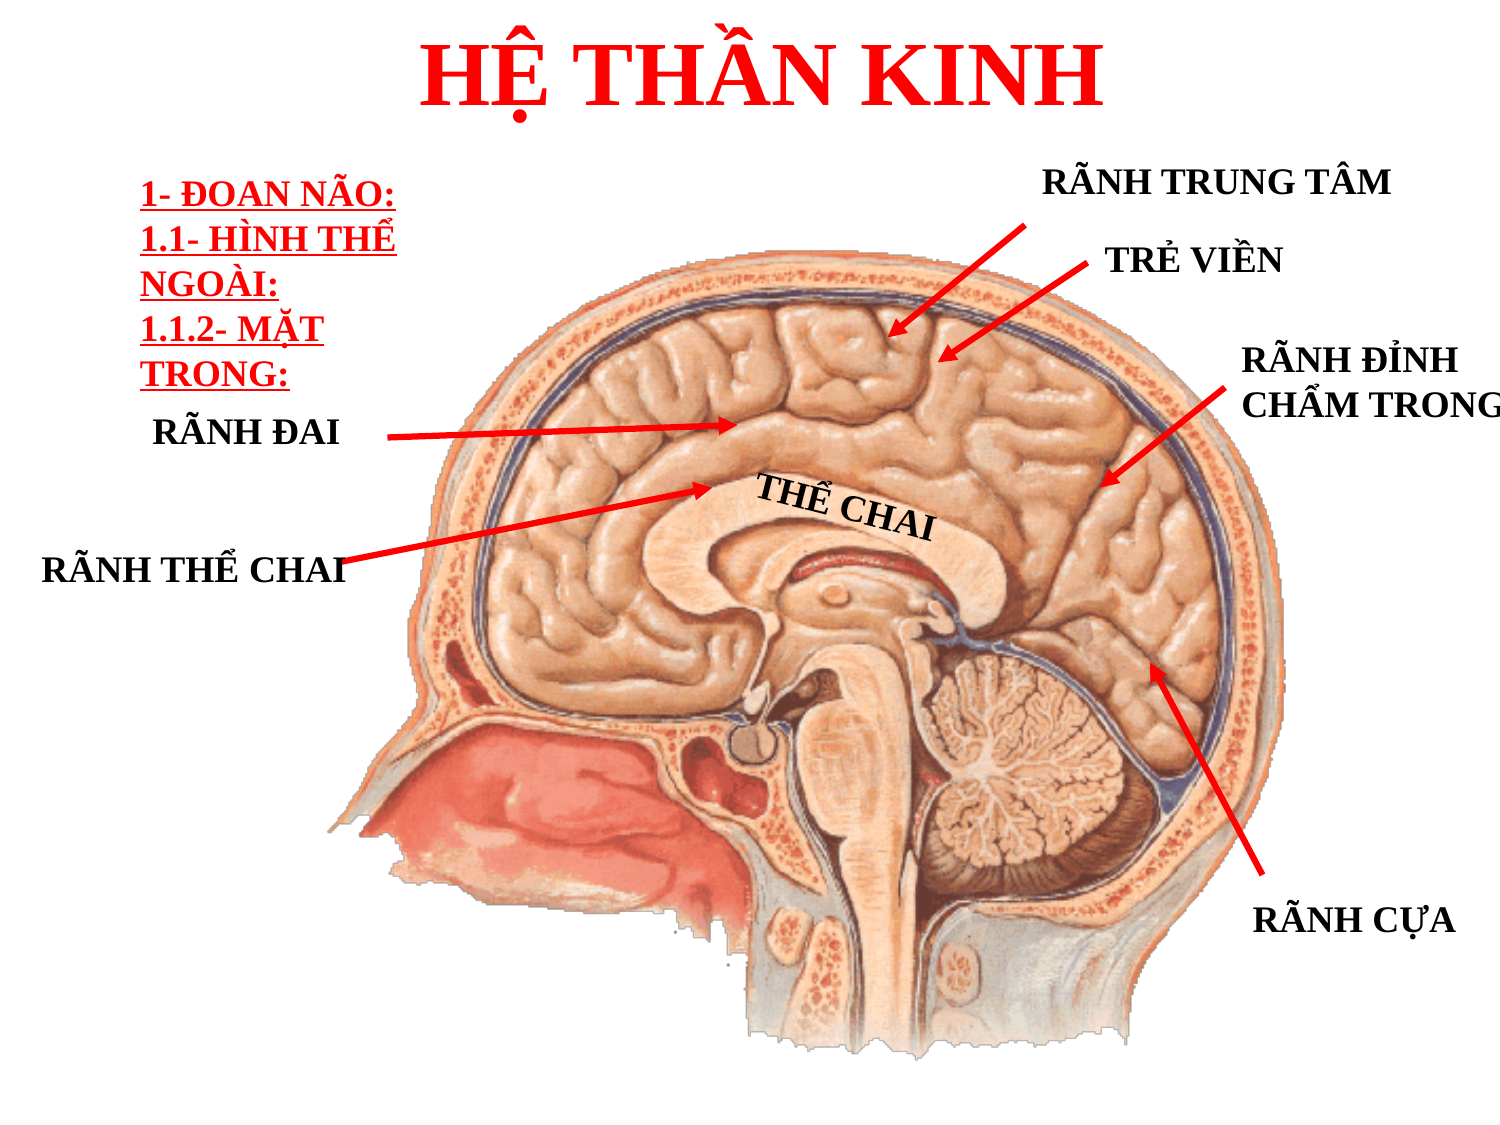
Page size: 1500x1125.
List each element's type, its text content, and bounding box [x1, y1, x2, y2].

title HỆ THẦN KINH [87, 0, 1438, 163]
text_box TRẺ VIỀN [1089, 227, 1299, 288]
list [324, 249, 1288, 1063]
text_box RÃNH TRUNG TÂM [1027, 149, 1408, 210]
text_box RÃNH ĐAI [137, 399, 319, 460]
text_box 1- ĐOAN NÃO: 1.1- HÌNH THỂ NGOÀI: 1.1.2- MẶT TRONG: [124, 161, 478, 402]
text_box RÃNH THỂ CHAI [26, 537, 319, 598]
text_box RÃNH CỰA [1291, 887, 1472, 948]
text_box RÃNH ĐỈNH CHẨM TRONG [1291, 327, 1500, 432]
